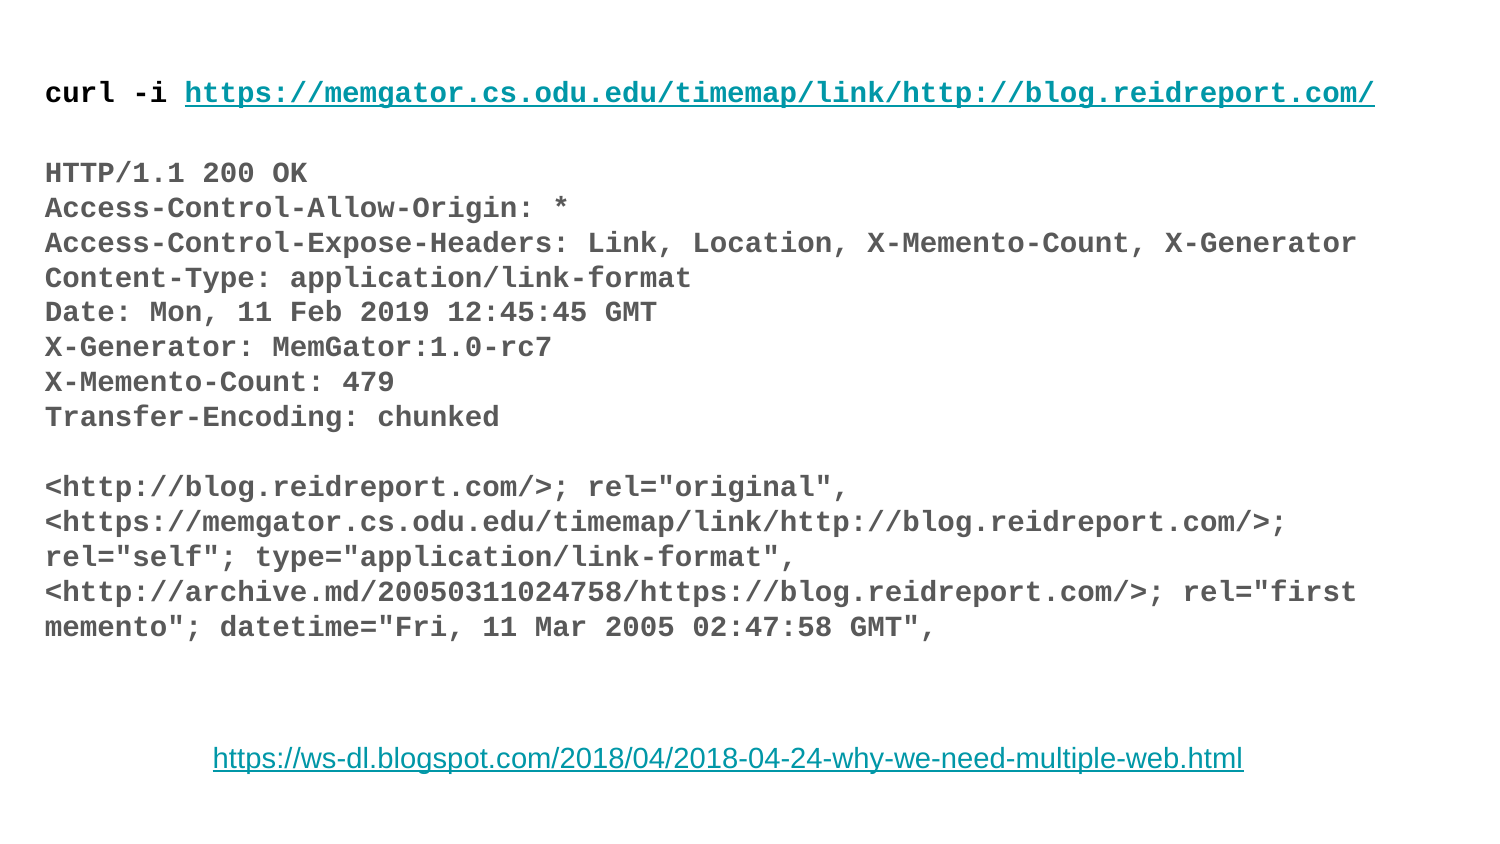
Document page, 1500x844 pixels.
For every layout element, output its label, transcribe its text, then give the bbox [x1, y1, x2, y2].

text_box https://ws-dl.blogspot.com/2018/04/2018-04-24-why-we-need-multiple-web.html [29, 724, 1428, 829]
list curl -i https://memgator.cs.odu.edu/timemap/link/http://blog.reidreport.com/ HTTP/1.1 200 OK Access-Control-Allow-Origin: * Access-Control-Expose-Headers: Link, Location, X-Memento-Count, X-Generator Content-Type: application/link-format Date: Mon, 11 Feb 2019 12:45:45 GMT X-Generator: MemGator:1.0-rc7 X-Memento-Count: 479 Transfer-Encoding: chunked <http://blog.reidreport.com/>; rel="original", <https://memgator.cs.odu.edu/timemap/link/http://blog.reidreport.com/>; rel="self"; type="application/link-format", <http://archive.md/20050311024758/https://blog.reidreport.com/>; rel="first memento"; datetime="Fri, 11 Mar 2005 02:47:58 GMT", [29, 57, 1449, 735]
